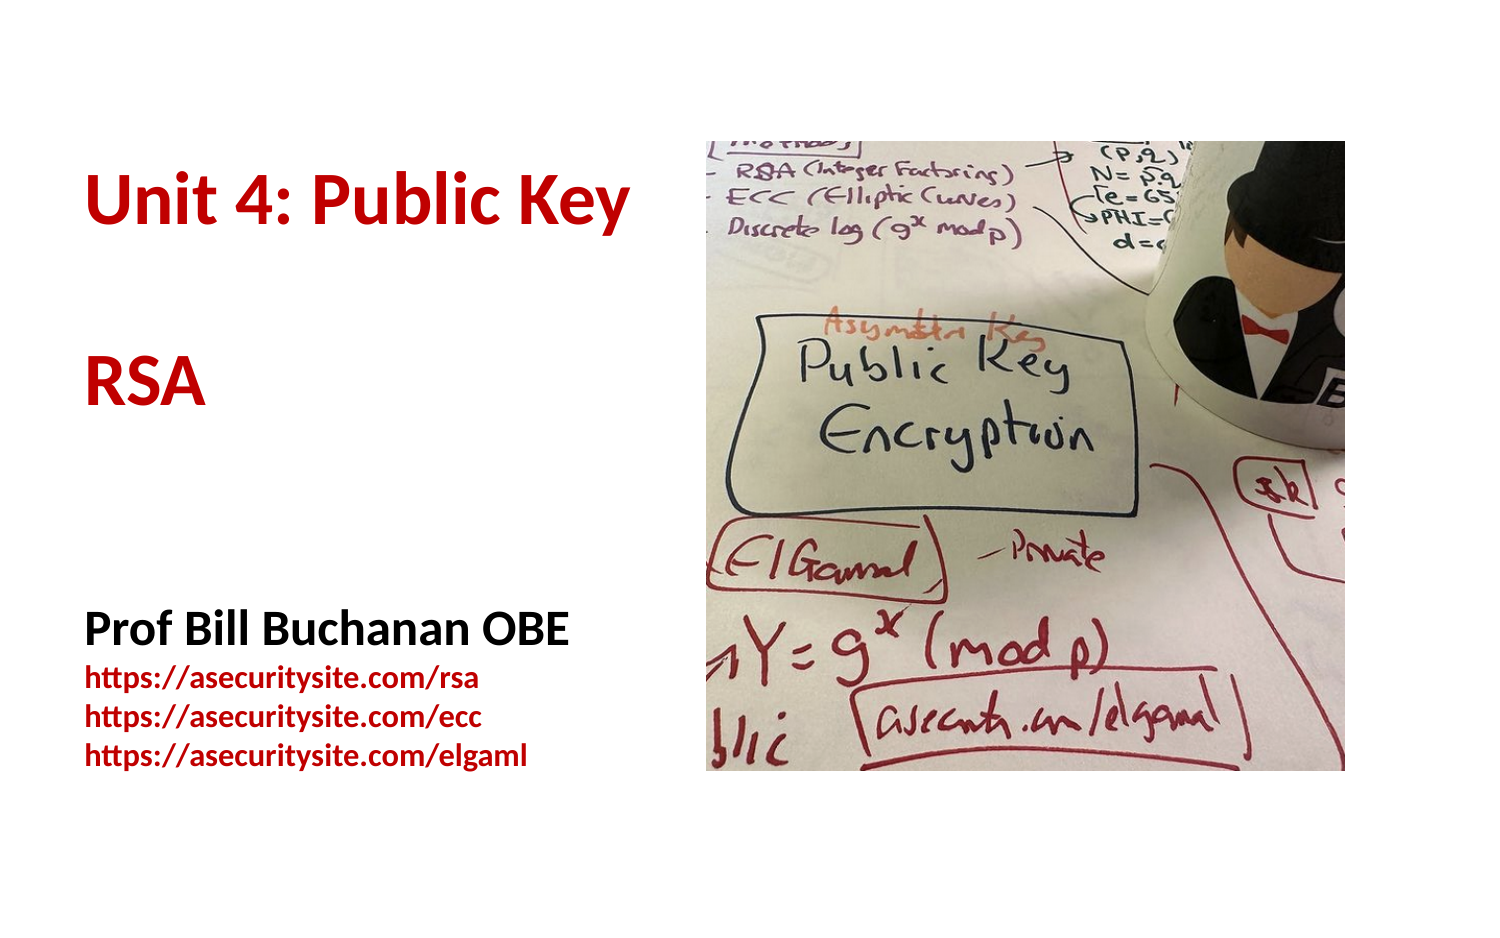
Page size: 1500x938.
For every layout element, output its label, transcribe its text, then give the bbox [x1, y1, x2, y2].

picture [706, 141, 1345, 771]
title Unit 4: Public Key RSA Prof Bill Buchanan OBE https://asecuritysite.com/rsa https://asecuritysite.com/ecc https://asecuritysite.com/elgaml [76, 138, 952, 826]
